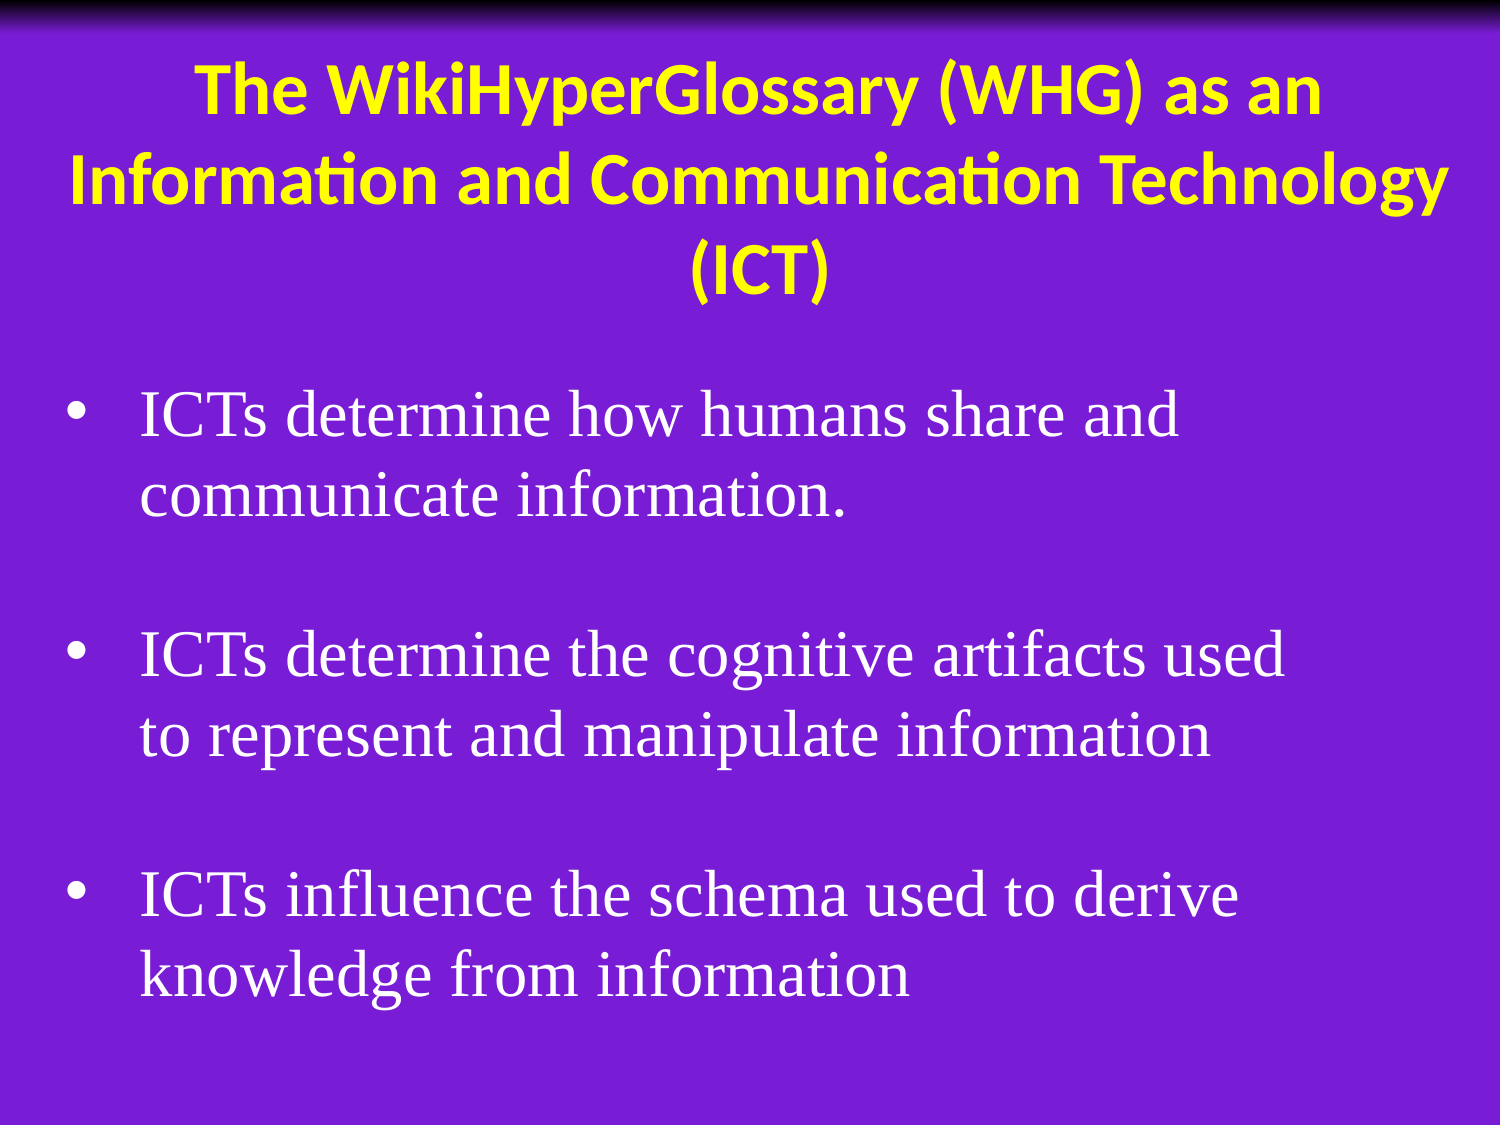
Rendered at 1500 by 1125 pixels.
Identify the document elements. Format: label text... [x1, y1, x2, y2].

text_box ICTs determine how humans share and communicate information. ICTs determine the cognitive artifacts used to represent and manipulate information ICTs influence the schema used to derive knowledge from information [49, 362, 1325, 1017]
title The WikiHyperGlossary (WHG) as an Information and Communication Technology (ICT) [22, 112, 1498, 238]
